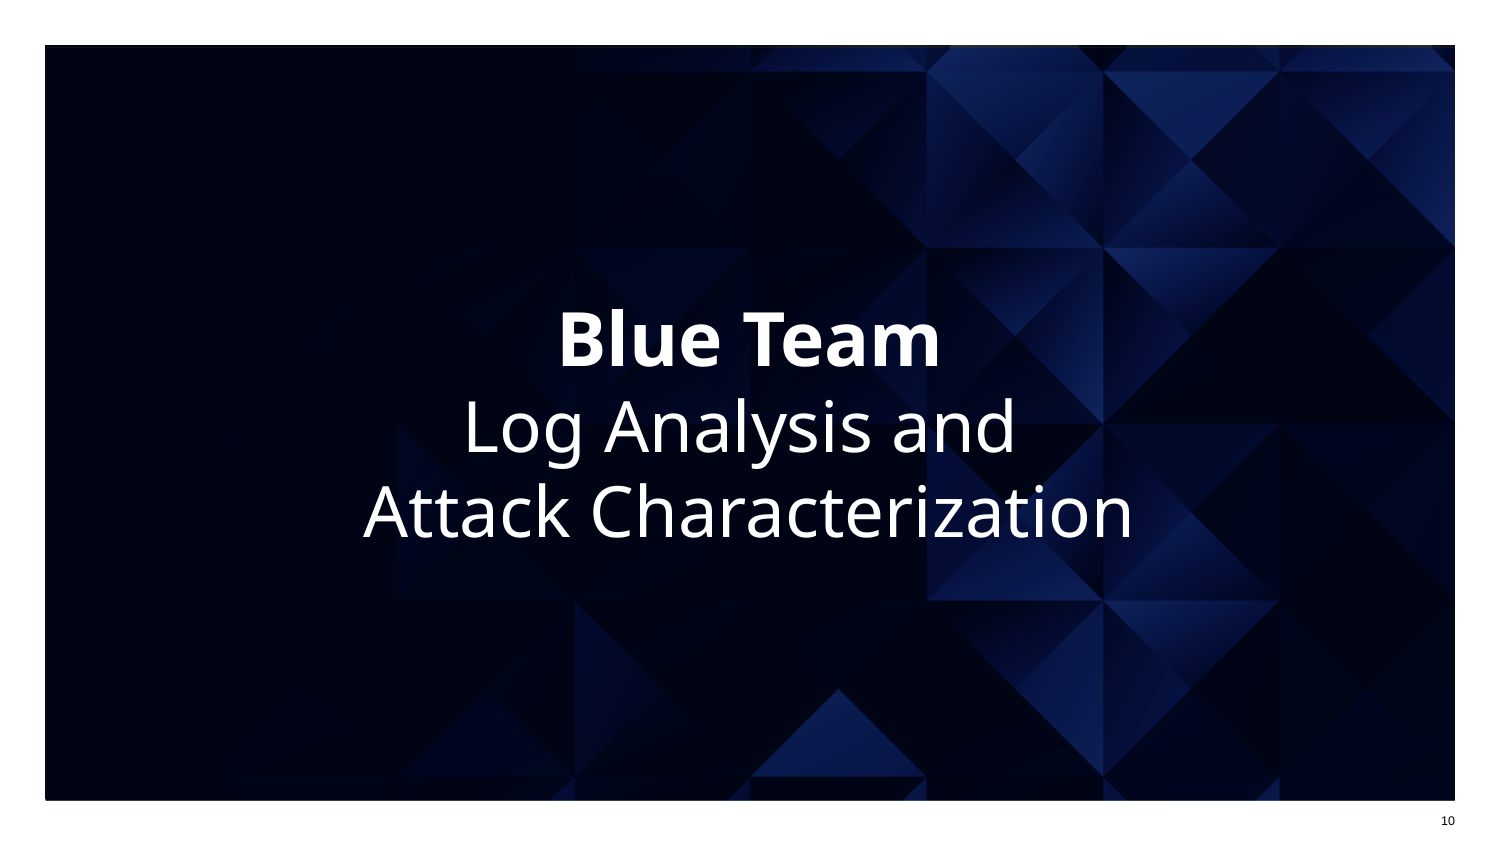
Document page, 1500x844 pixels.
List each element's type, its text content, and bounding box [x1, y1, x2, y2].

picture [44, 45, 1456, 802]
text_box 10 [1411, 813, 1455, 831]
